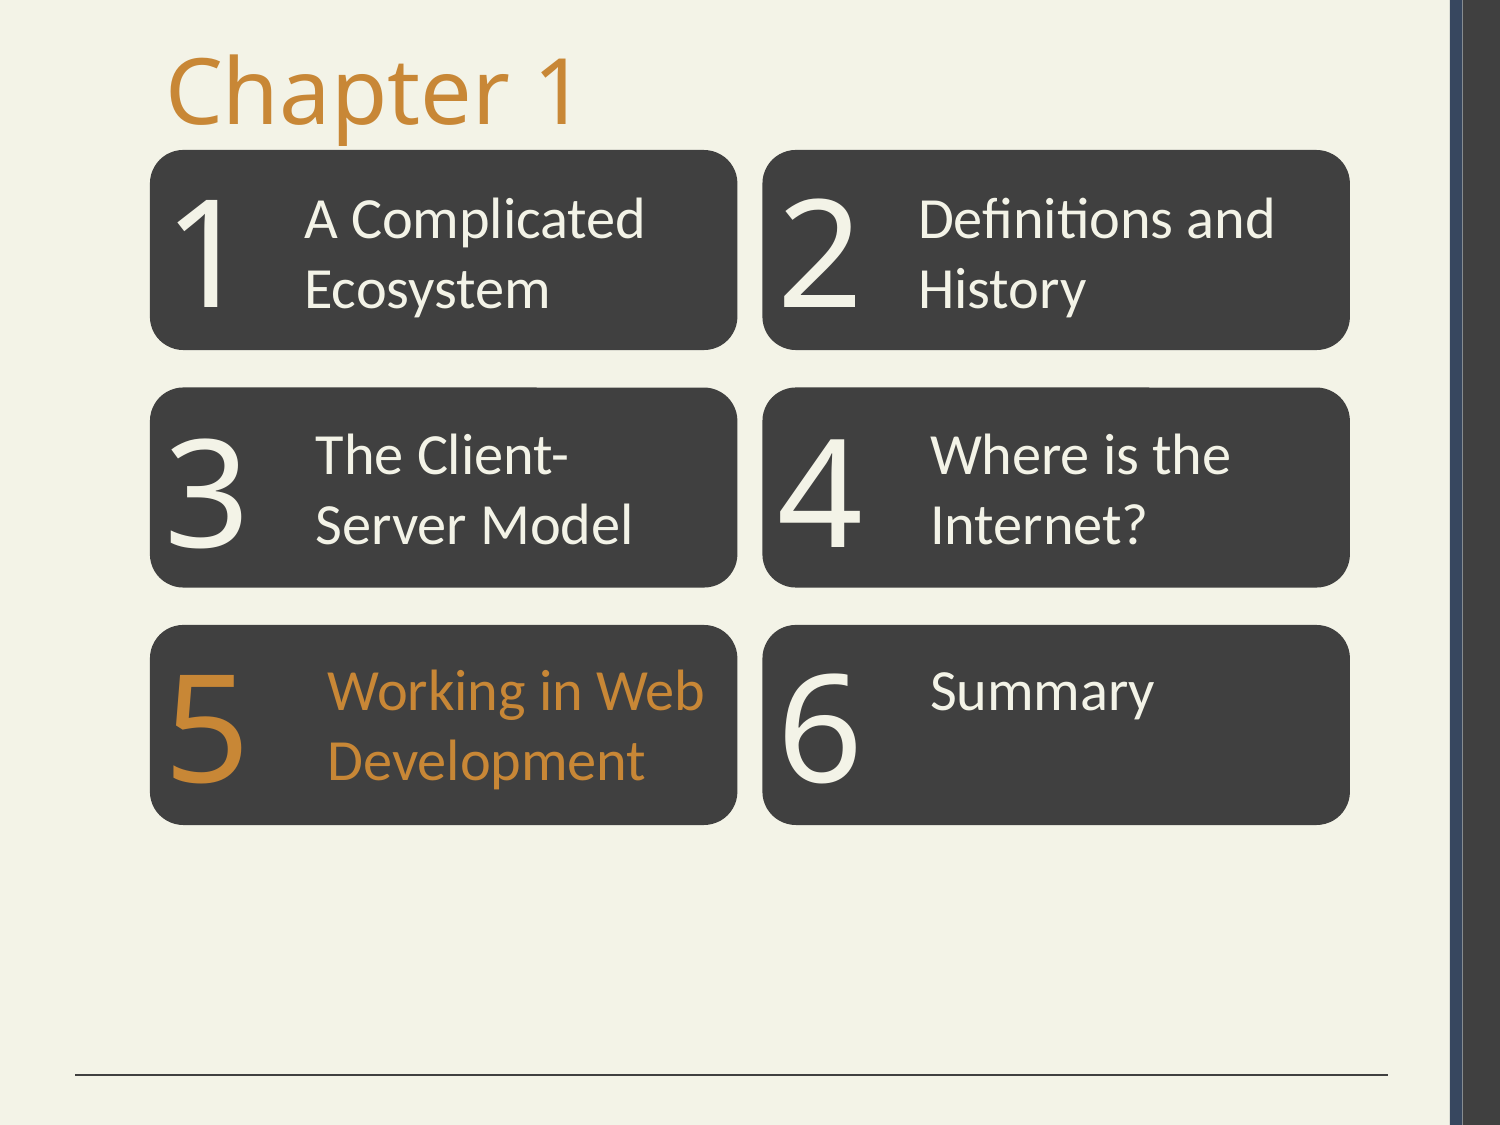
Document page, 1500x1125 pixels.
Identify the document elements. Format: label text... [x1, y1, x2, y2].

text_box [778, 385, 1353, 590]
text_box 4 [762, 390, 875, 586]
text_box The Client-Server Model [301, 408, 715, 564]
text_box 1 [150, 149, 263, 345]
text_box 3 [150, 390, 263, 586]
text_box [161, 147, 740, 353]
text_box 5 [150, 624, 263, 820]
title Chapter 1 [150, 24, 1450, 200]
text_box Working in Web Development [312, 645, 727, 800]
text_box Definitions and History [903, 172, 1317, 328]
text_box A Complicated Ecosystem [289, 172, 703, 328]
text_box [165, 385, 740, 590]
text_box 6 [762, 624, 875, 820]
text_box Summary [915, 645, 1329, 730]
text_box [162, 622, 740, 828]
text_box [774, 147, 1353, 353]
text_box [774, 622, 1353, 828]
text_box 2 [762, 149, 875, 345]
text_box Where is the Internet? [915, 408, 1329, 564]
